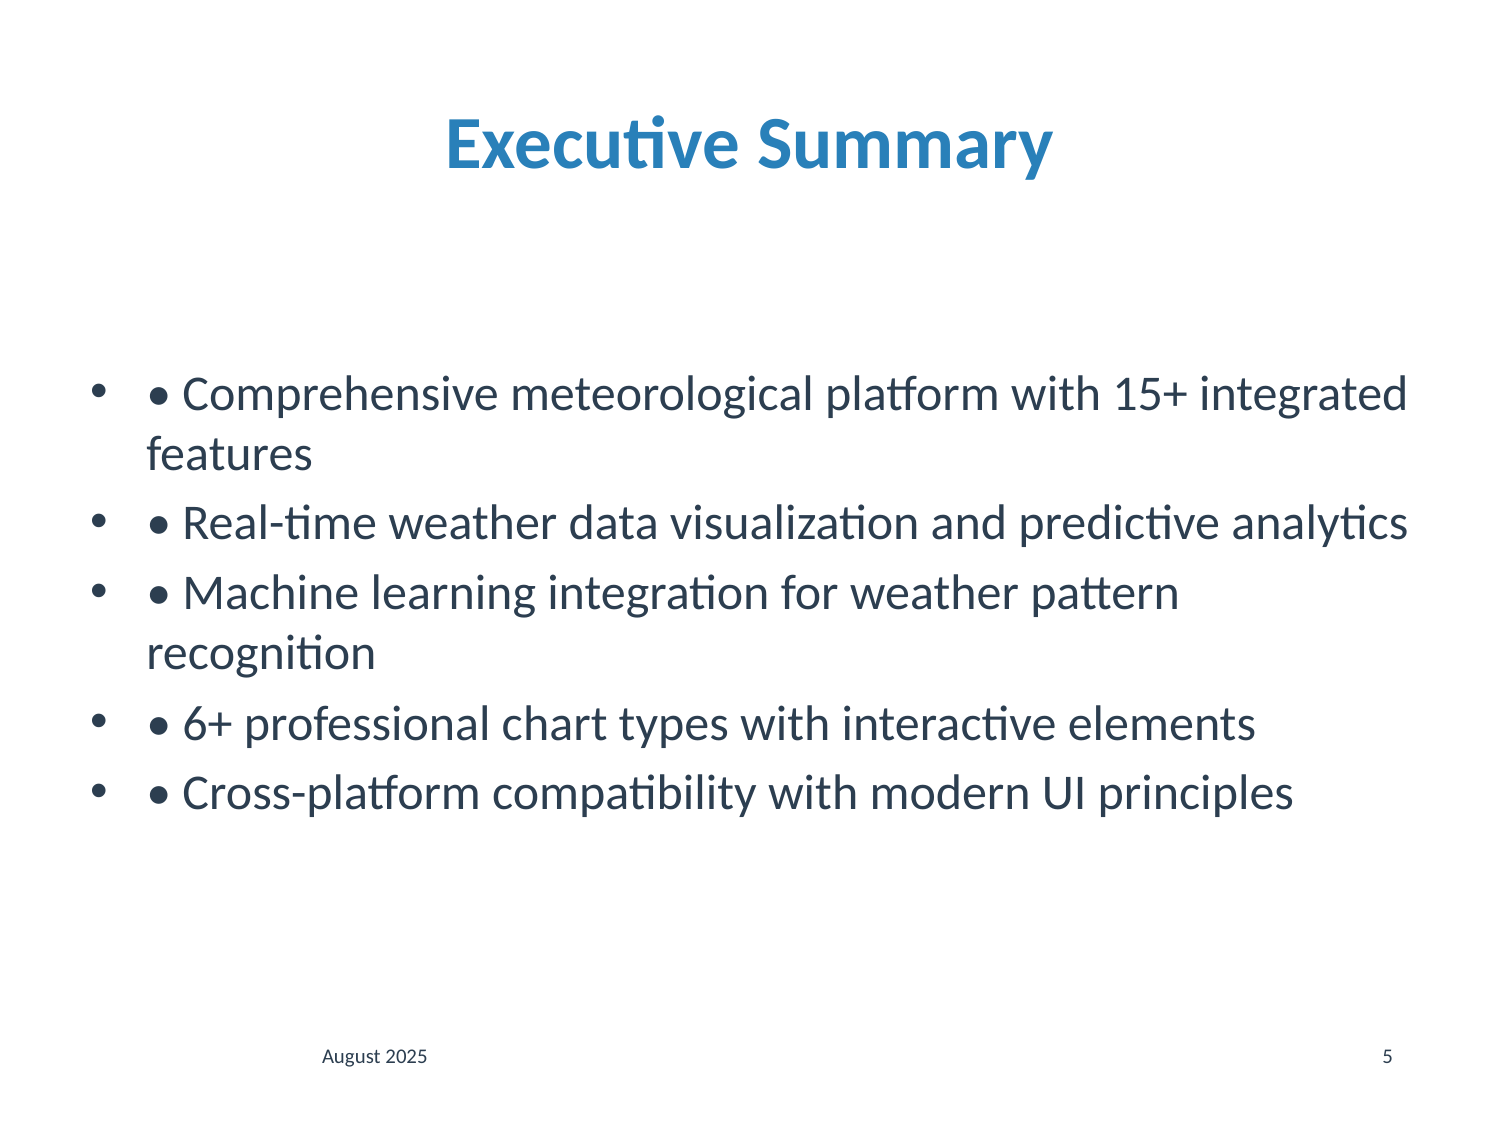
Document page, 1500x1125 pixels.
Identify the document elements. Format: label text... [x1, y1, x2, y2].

title Executive Summary [75, 45, 1425, 233]
text_box 5 [1367, 1035, 1408, 1075]
text_box August 2025 [307, 1035, 443, 1075]
list • Comprehensive meteorological platform with 15+ integrated features • Real-time weather data visualization and predictive analytics • Machine learning integration for weather pattern recognition • 6+ professional chart types with interactive elements • Cross-platform compatibility with modern UI principles [75, 262, 1425, 1005]
